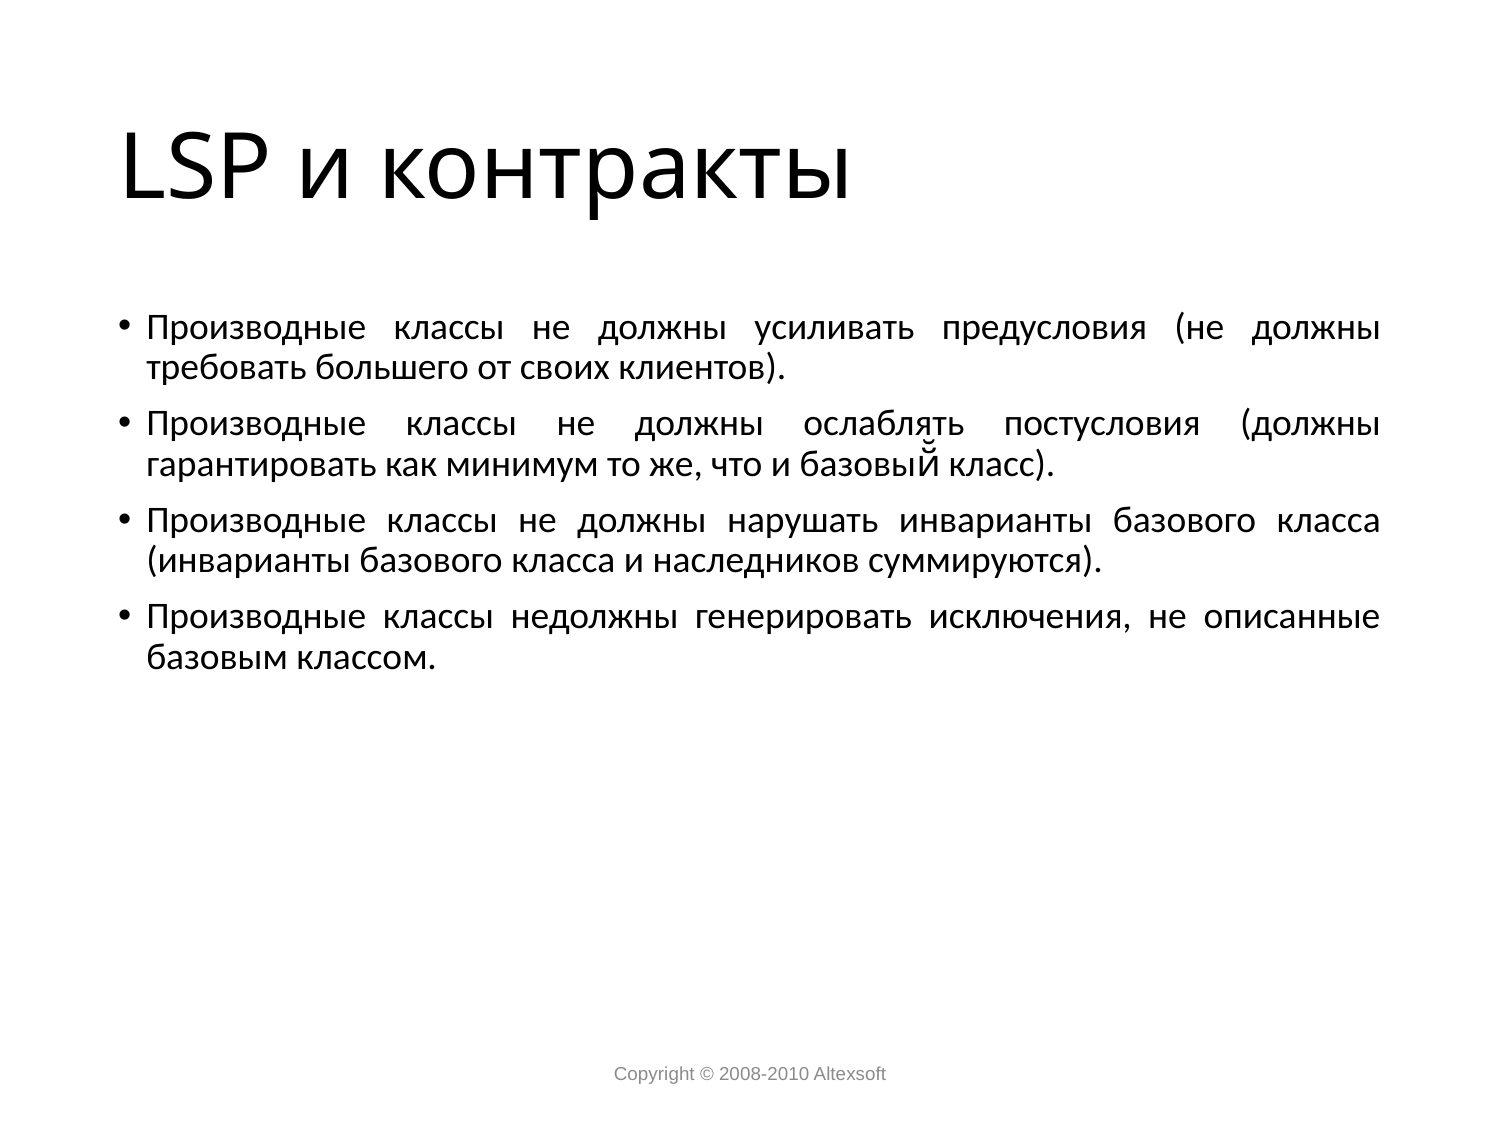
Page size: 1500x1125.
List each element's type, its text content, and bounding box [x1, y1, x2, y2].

list Производные классы не должны усиливать предусловия (не должны требовать большего от своих клиентов). Производные классы не должны ослаблять постусловия (должны гарантировать как минимум то же, что и базовый̆ класс). Производные классы не должны нарушать инварианты базового класса (инварианты базового класса и наследников суммируются). Производные классы недолжны генерировать исключения, не описанные базовым классом. [103, 299, 1397, 1014]
footer Copyright © 2008-2010 Altexsoft [496, 1042, 1004, 1103]
title LSP и контракты [103, 59, 1397, 278]
